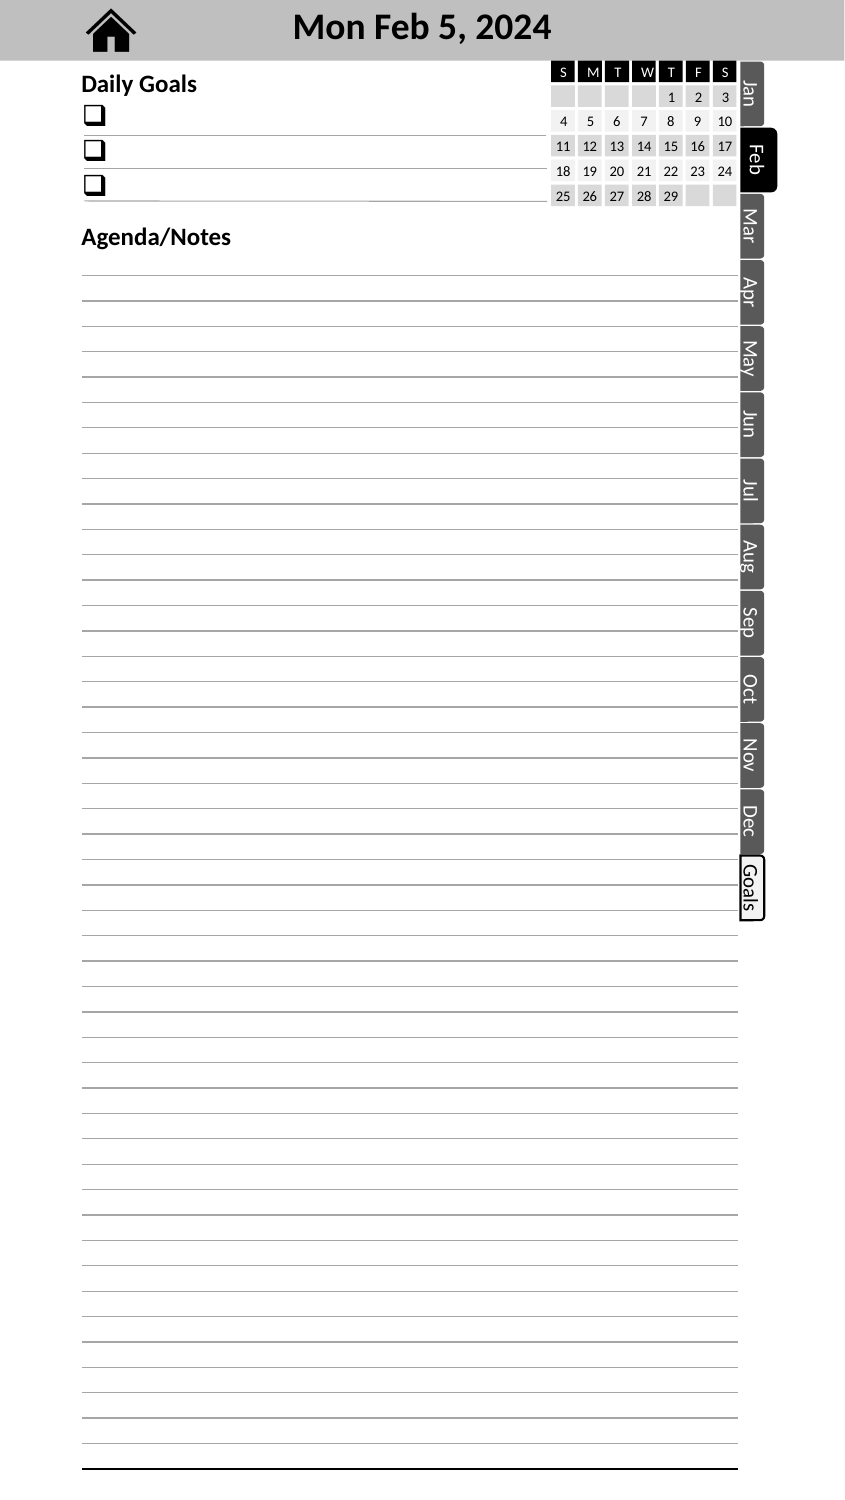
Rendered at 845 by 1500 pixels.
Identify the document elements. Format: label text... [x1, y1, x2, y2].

picture [82, 1, 140, 59]
list Mon Feb 5, 2024 [190, 0, 655, 61]
